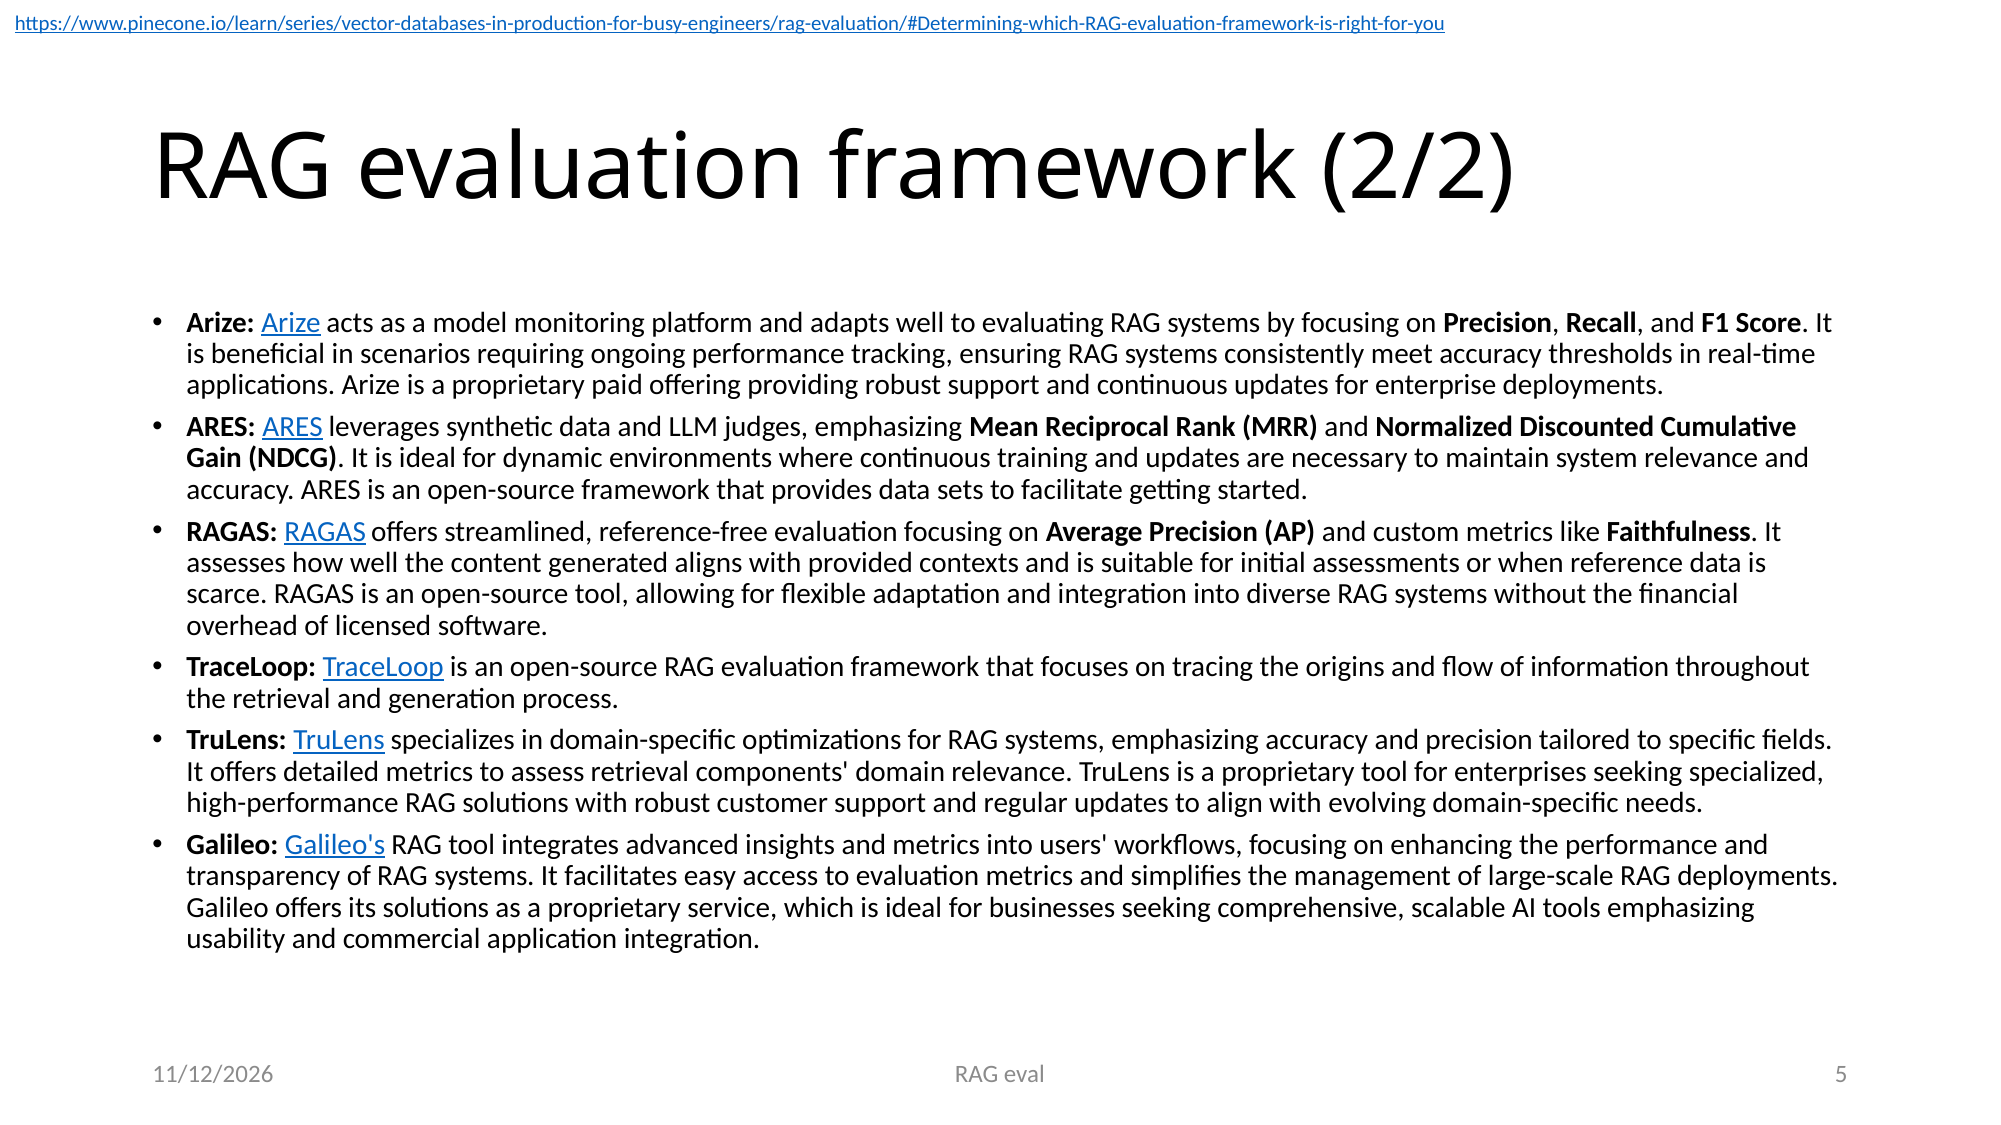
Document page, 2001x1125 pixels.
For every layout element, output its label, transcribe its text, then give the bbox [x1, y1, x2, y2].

footer RAG eval [662, 1042, 1338, 1103]
slide_number 5 [1412, 1042, 1863, 1103]
list Arize: Arize acts as a model monitoring platform and adapts well to evaluating RAG systems by focusing on Precision, Recall, and F1 Score. It is beneficial in scenarios requiring ongoing performance tracking, ensuring RAG systems consistently meet accuracy thresholds in real-time applications. Arize is a proprietary paid offering providing robust support and continuous updates for enterprise deployments. ARES: ARES leverages synthetic data and LLM judges, emphasizing Mean Reciprocal Rank (MRR) and Normalized Discounted Cumulative Gain (NDCG). It is ideal for dynamic environments where continuous training and updates are necessary to maintain system relevance and accuracy. ARES is an open-source framework that provides data sets to facilitate getting started. RAGAS: RAGAS offers streamlined, reference-free evaluation focusing on Average Precision (AP) and custom metrics like Faithfulness. It assesses how well the content generated aligns with provided contexts and is suitable for initial assessments or when reference data is scarce. RAGAS is an open-source tool, allowing for flexible adaptation and integration into diverse RAG systems without the financial overhead of licensed software. TraceLoop: TraceLoop is an open-source RAG evaluation framework that focuses on tracing the origins and flow of information throughout the retrieval and generation process. TruLens: TruLens specializes in domain-specific optimizations for RAG systems, emphasizing accuracy and precision tailored to specific fields. It offers detailed metrics to assess retrieval components' domain relevance. TruLens is a proprietary tool for enterprises seeking specialized, high-performance RAG solutions with robust customer support and regular updates to align with evolving domain-specific needs. Galileo: Galileo's RAG tool integrates advanced insights and metrics into users' workflows, focusing on enhancing the performance and transparency of RAG systems. It facilitates easy access to evaluation metrics and simplifies the management of large-scale RAG deployments. Galileo offers its solutions as a proprietary service, which is ideal for businesses seeking comprehensive, scalable AI tools emphasizing usability and commercial application integration. [137, 299, 1863, 1014]
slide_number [137, 1042, 588, 1103]
title RAG evaluation framework (2/2) [137, 59, 1863, 278]
text_box https://www.pinecone.io/learn/series/vector-databases-in-production-for-busy-engineers/rag-evaluation/#Determining-which-RAG-evaluation-framework-is-right-for-you [0, 2, 1498, 42]
